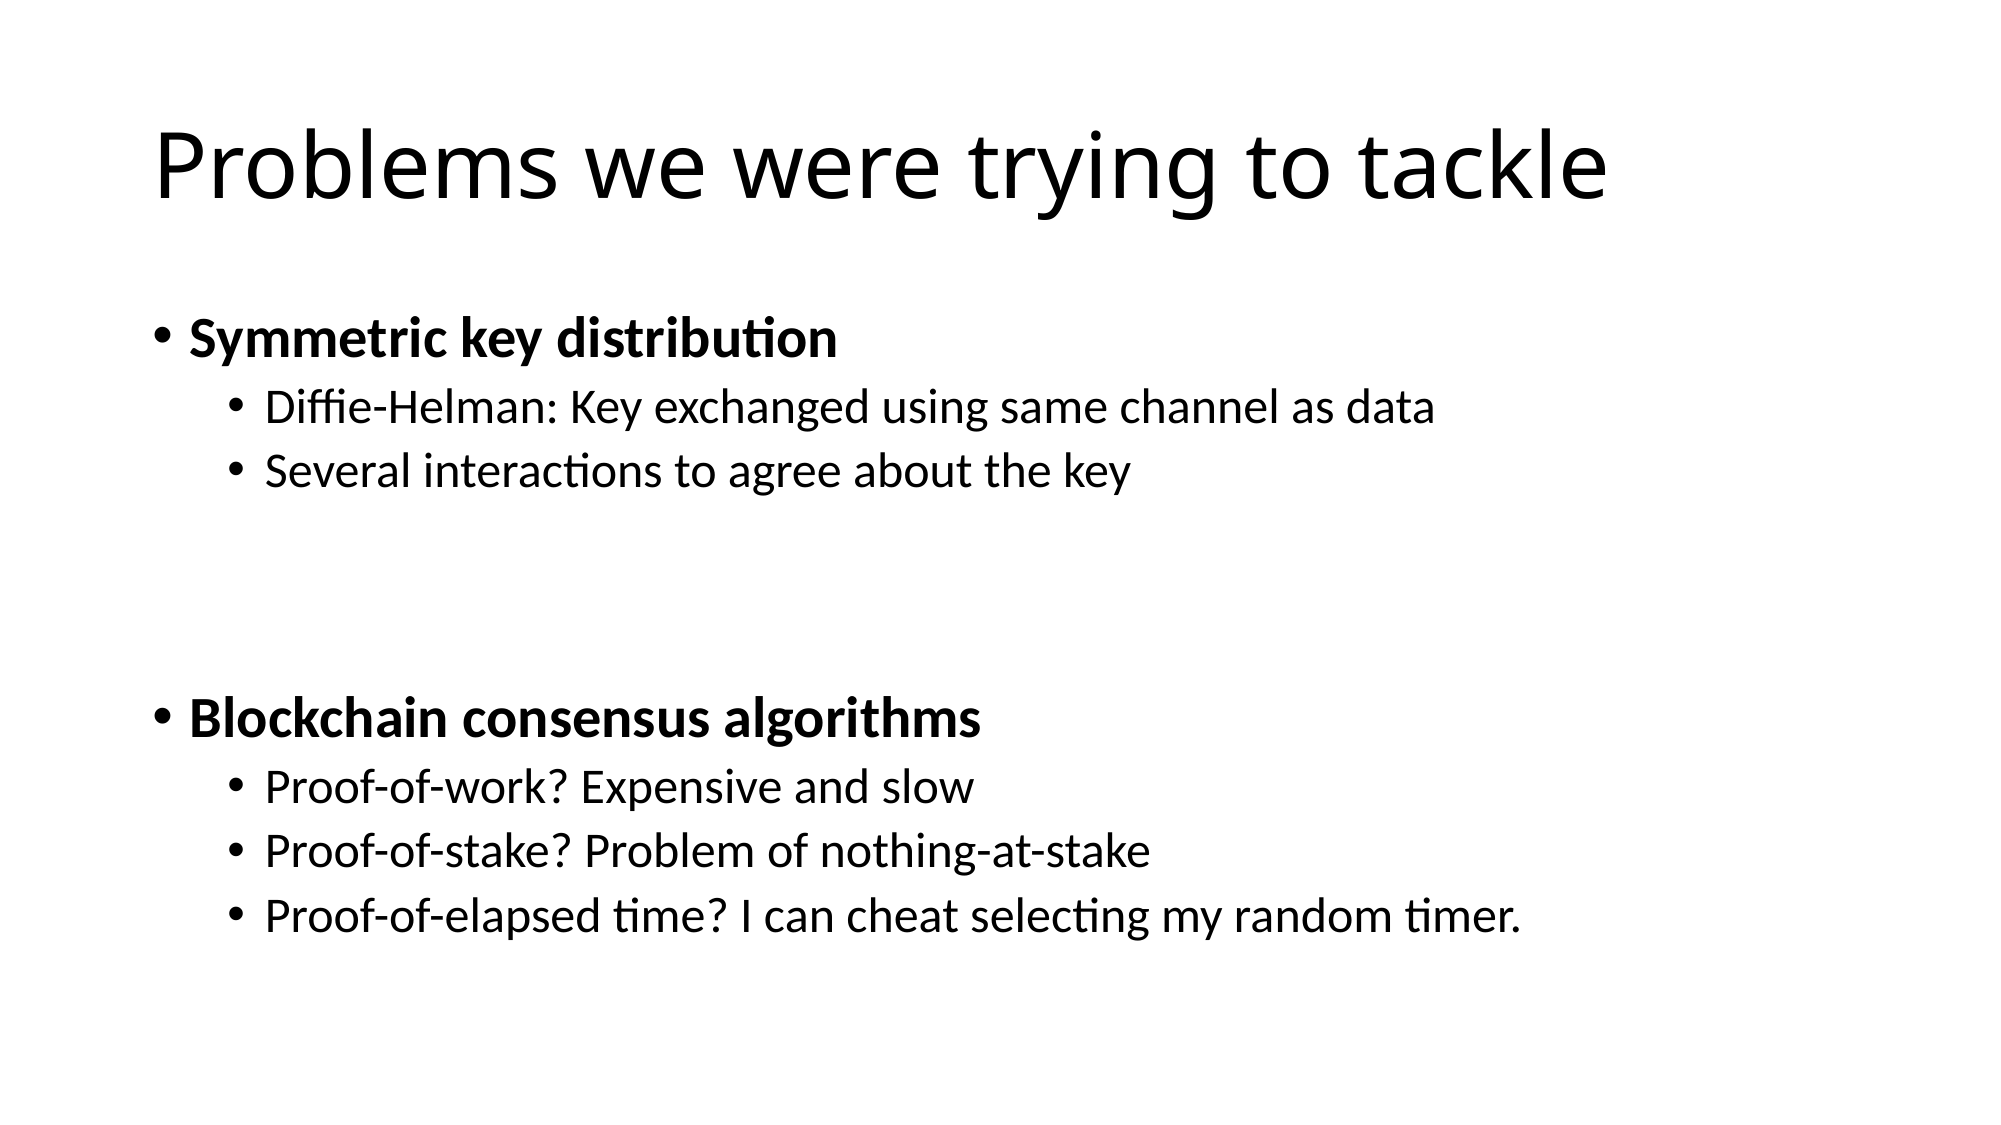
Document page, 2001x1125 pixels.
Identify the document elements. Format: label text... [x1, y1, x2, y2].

list Symmetric key distribution Diffie-Helman: Key exchanged using same channel as data Several interactions to agree about the key Blockchain consensus algorithms Proof-of-work? Expensive and slow Proof-of-stake? Problem of nothing-at-stake Proof-of-elapsed time? I can cheat selecting my random timer. [137, 299, 1863, 1014]
title Problems we were trying to tackle [137, 59, 1863, 278]
